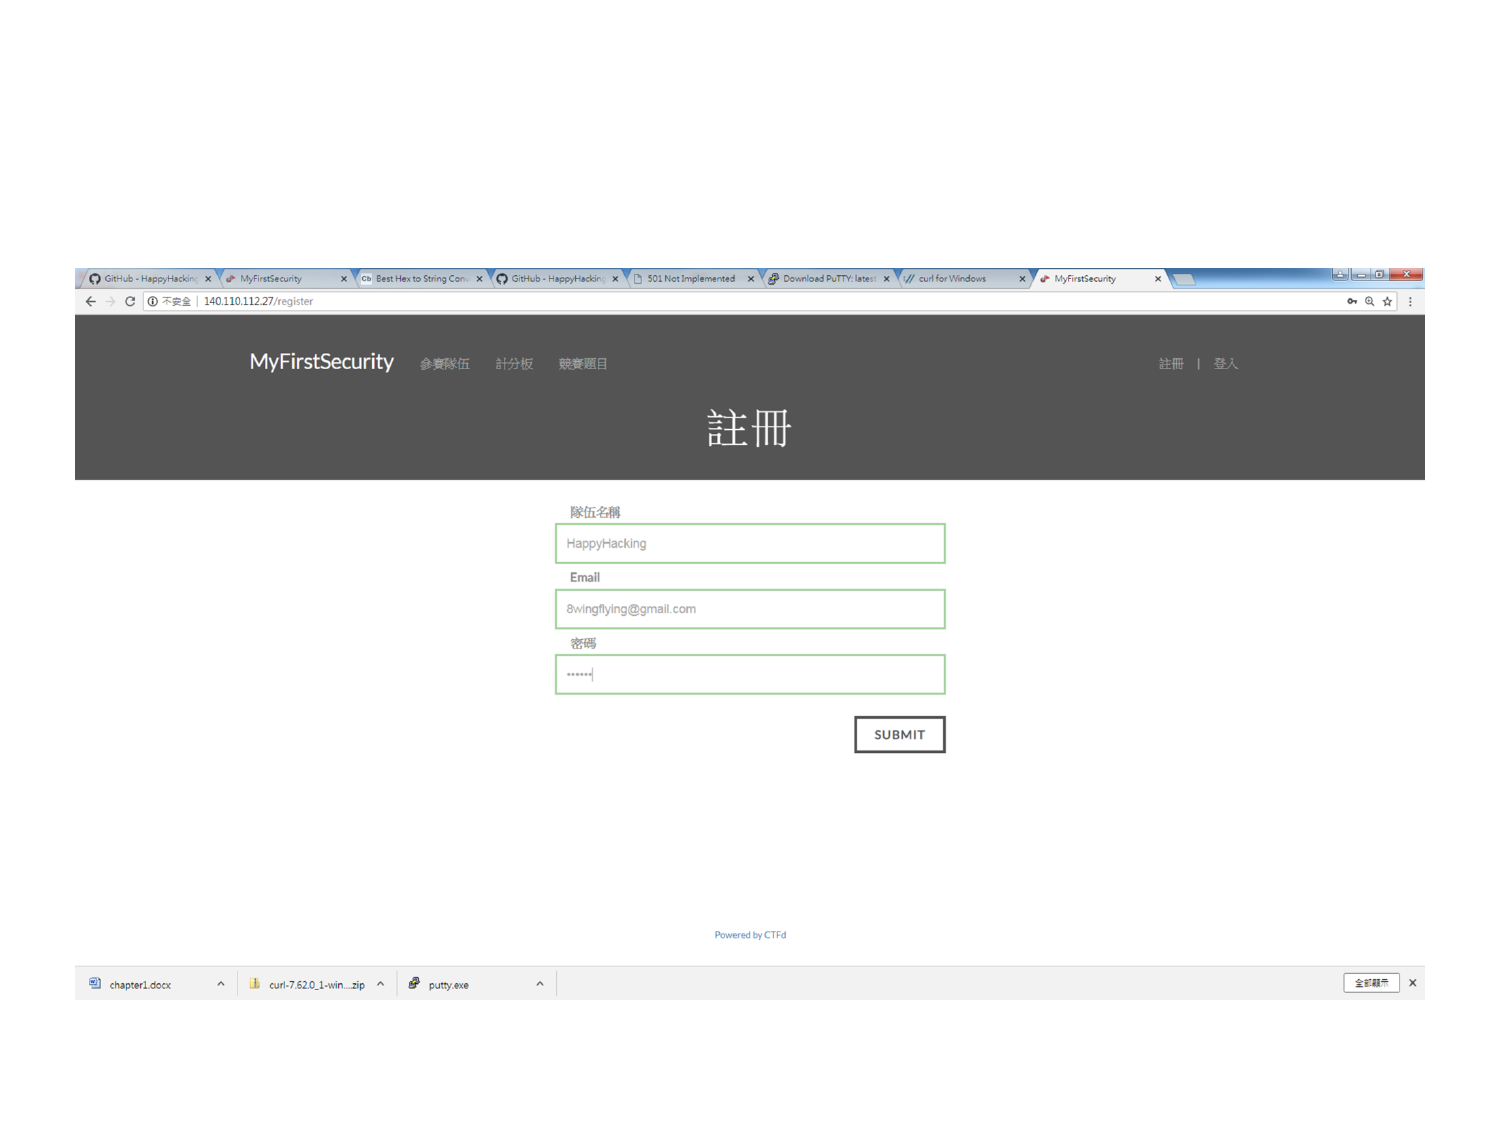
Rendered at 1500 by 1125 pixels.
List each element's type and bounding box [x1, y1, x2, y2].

list [74, 267, 1426, 1000]
